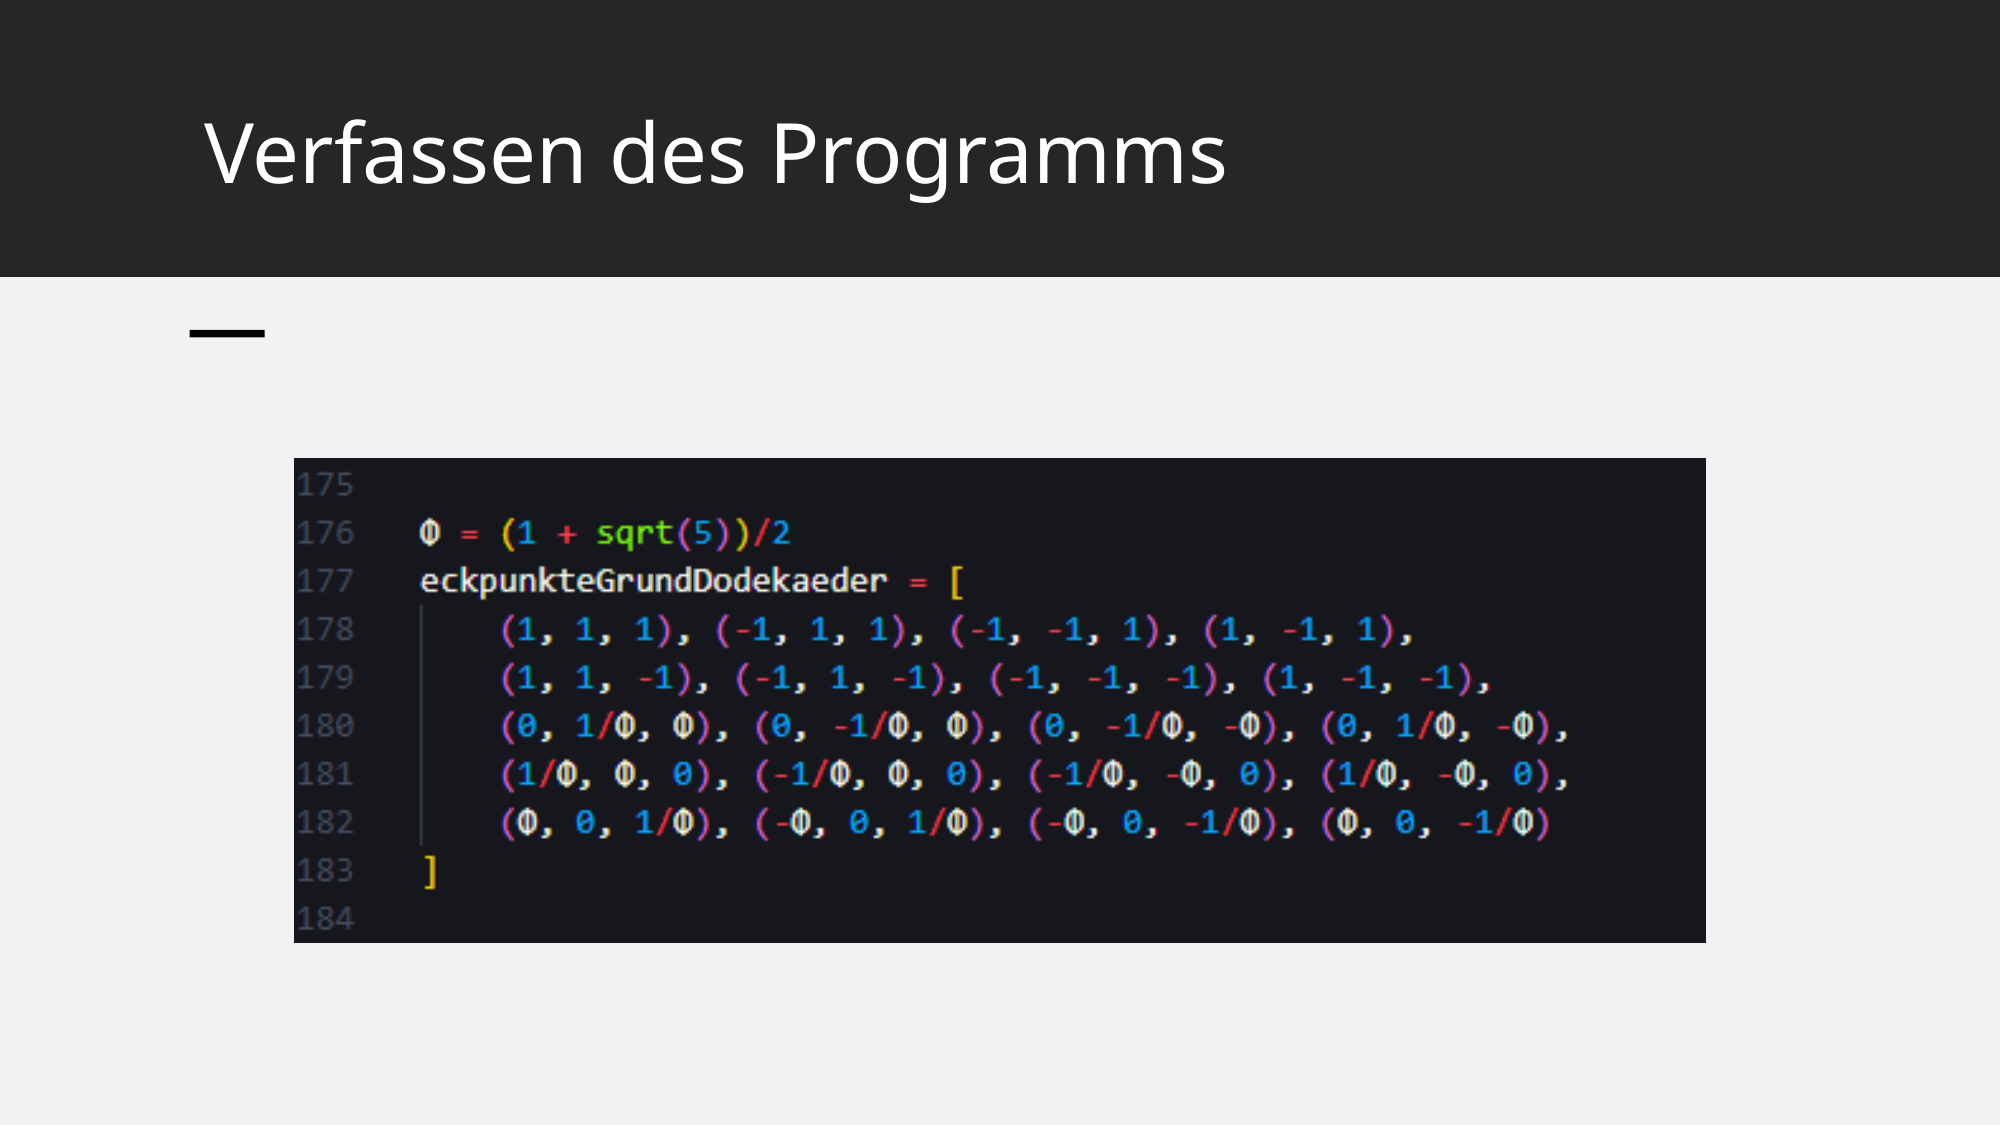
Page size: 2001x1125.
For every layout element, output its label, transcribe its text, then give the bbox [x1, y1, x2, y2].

picture [294, 458, 1706, 943]
text_box [189, 329, 266, 338]
title Verfassen des Programms [189, 104, 1812, 253]
text_box [0, 276, 2000, 1125]
text_box [0, 0, 2000, 276]
